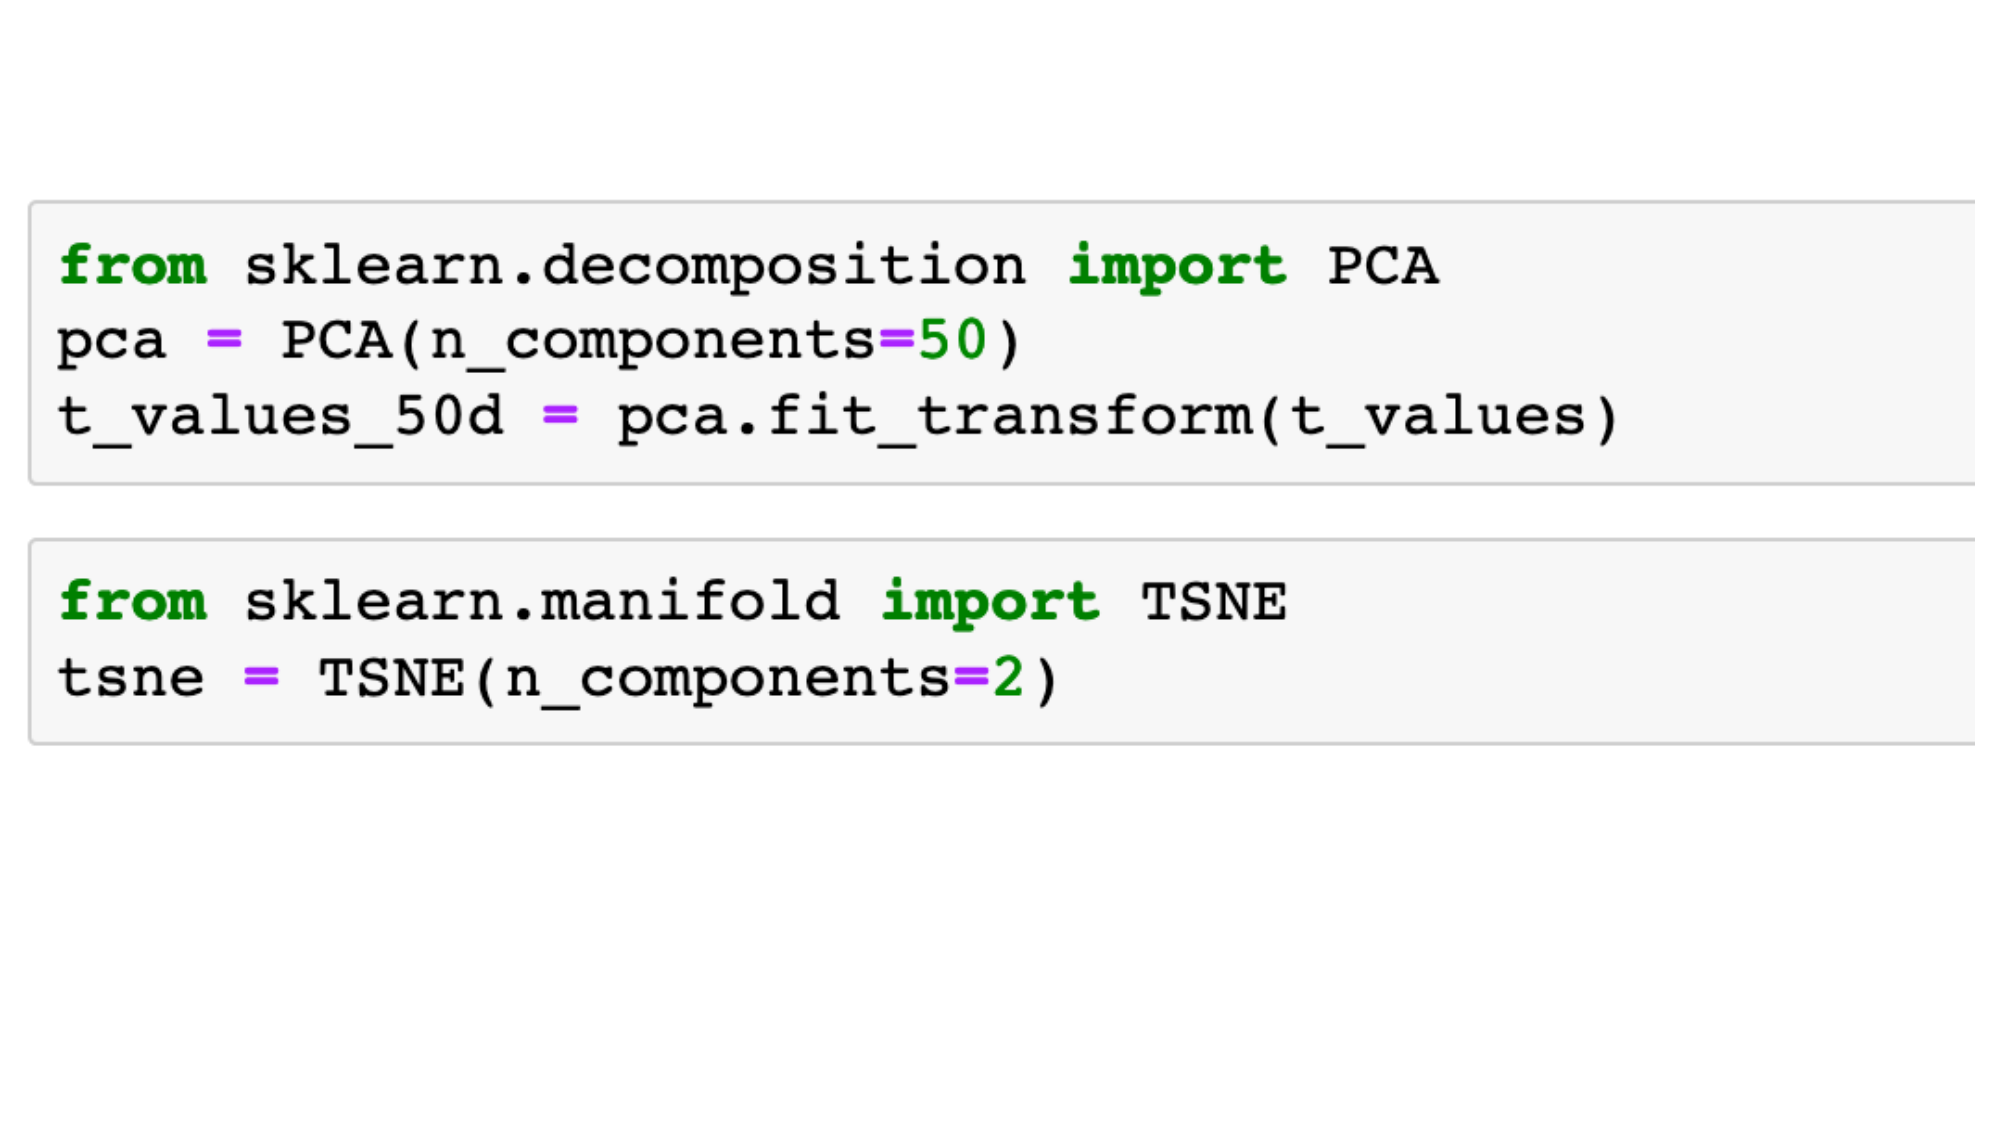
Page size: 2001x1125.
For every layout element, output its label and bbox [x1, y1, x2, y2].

picture [6, 180, 2000, 1111]
